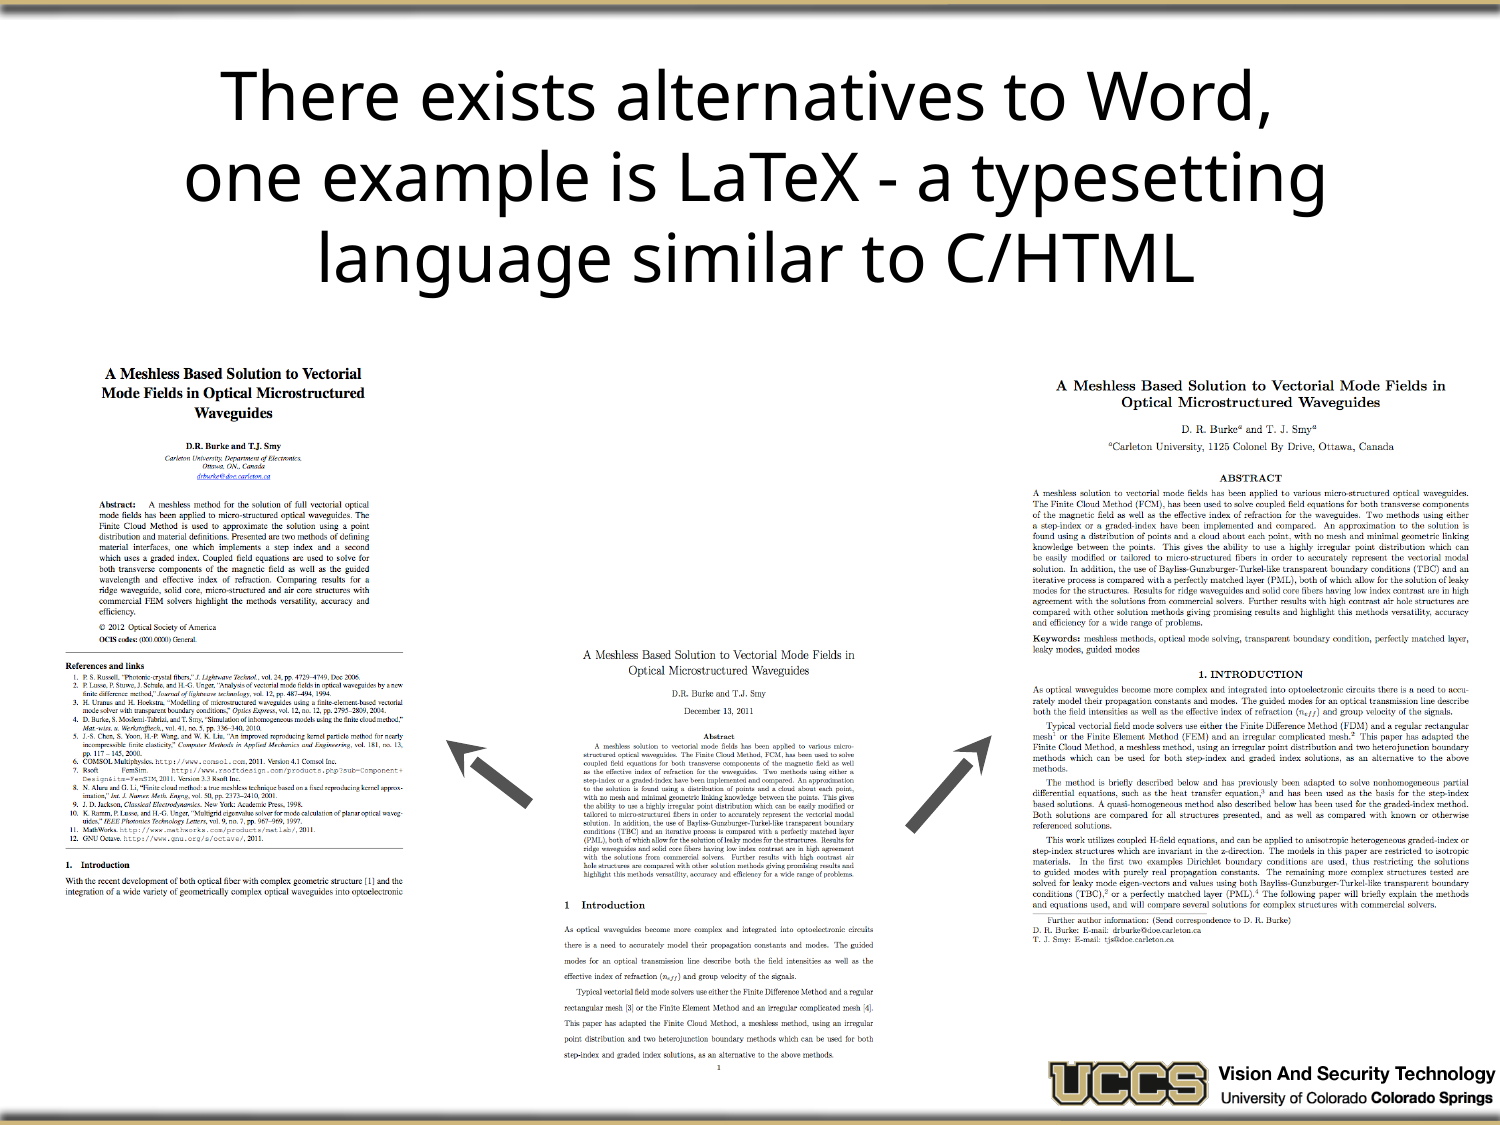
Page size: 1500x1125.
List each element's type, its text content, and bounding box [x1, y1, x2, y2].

text_box [978, 735, 992, 749]
picture [21, 345, 447, 933]
picture [1008, 346, 1491, 952]
title There exists alternatives to Word, one example is LaTeX - a typesetting language similar to C/HTML [22, 24, 1491, 304]
picture [1039, 1053, 1500, 1116]
picture [529, 607, 906, 1096]
